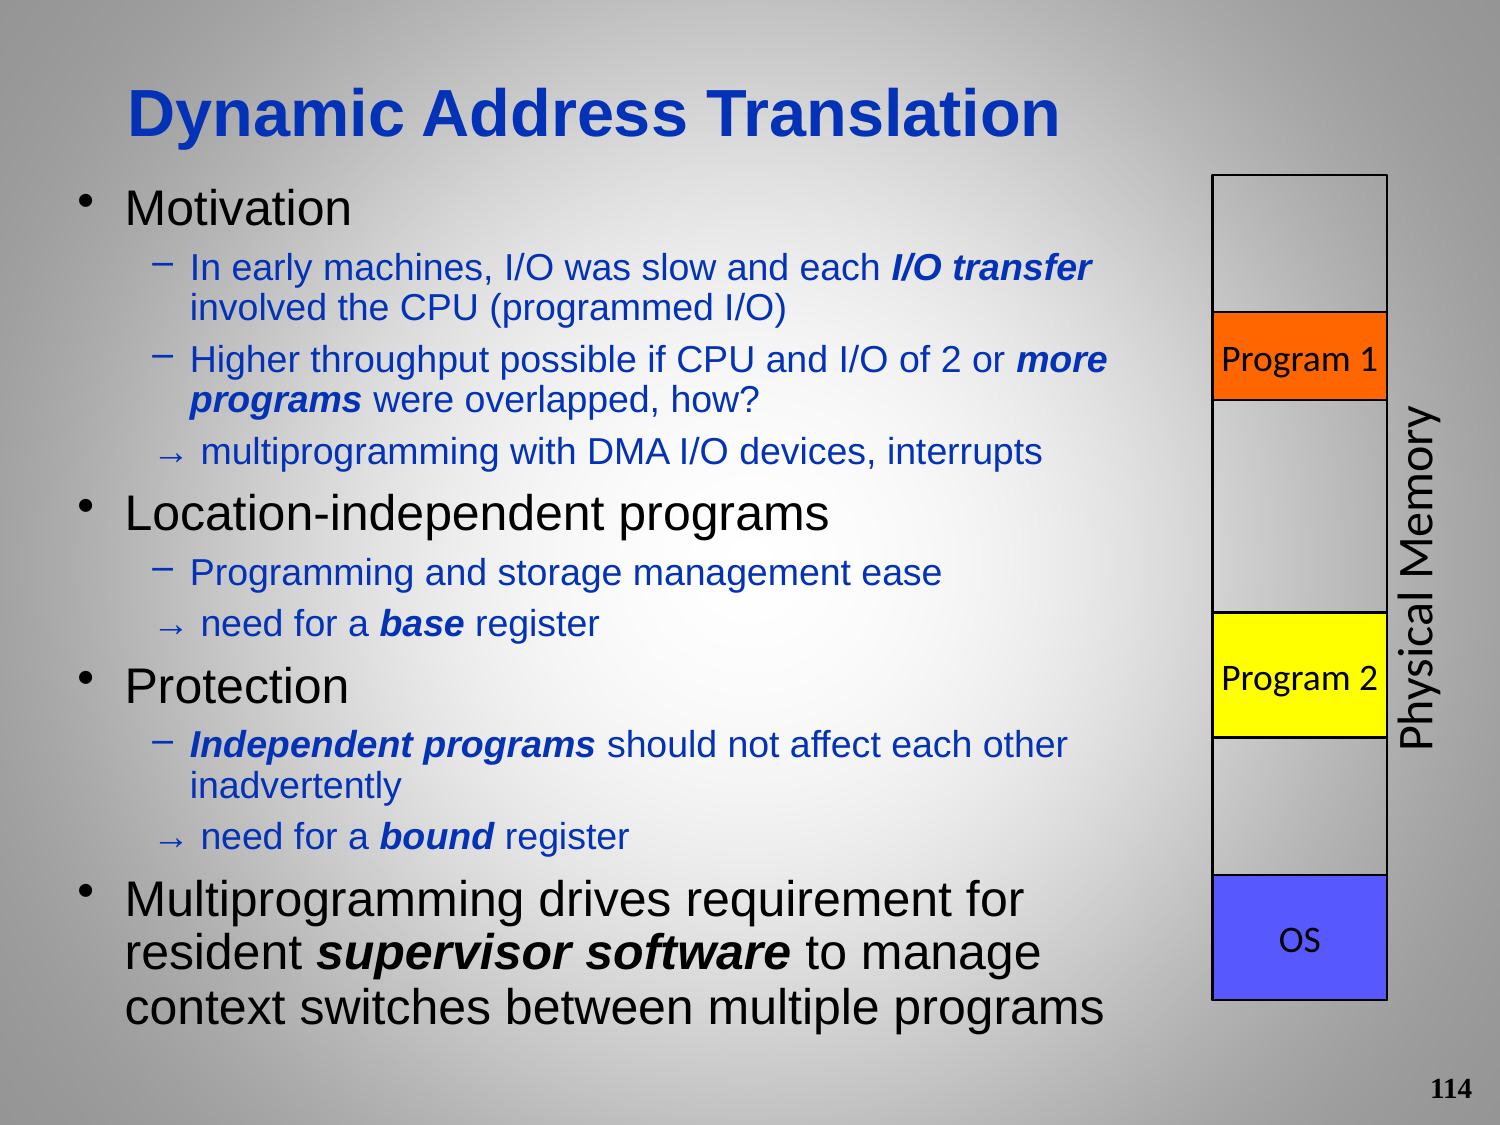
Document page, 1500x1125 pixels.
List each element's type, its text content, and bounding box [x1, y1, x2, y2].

list Motivation In early machines, I/O was slow and each I/O transfer involved the CPU (programmed I/O) Higher throughput possible if CPU and I/O of 2 or more programs were overlapped, how? → multiprogramming with DMA I/O devices, interrupts Location-independent programs Programming and storage management ease → need for a base register Protection Independent programs should not affect each other inadvertently → need for a bound register Multiprogramming drives requirement for resident supervisor software to manage context switches between multiple programs [62, 174, 1188, 1005]
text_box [1212, 174, 1451, 1001]
title Dynamic Address Translation [112, 54, 1309, 175]
slide_number 114 [1175, 1062, 1488, 1111]
picture [0, 0, 1500, 1125]
